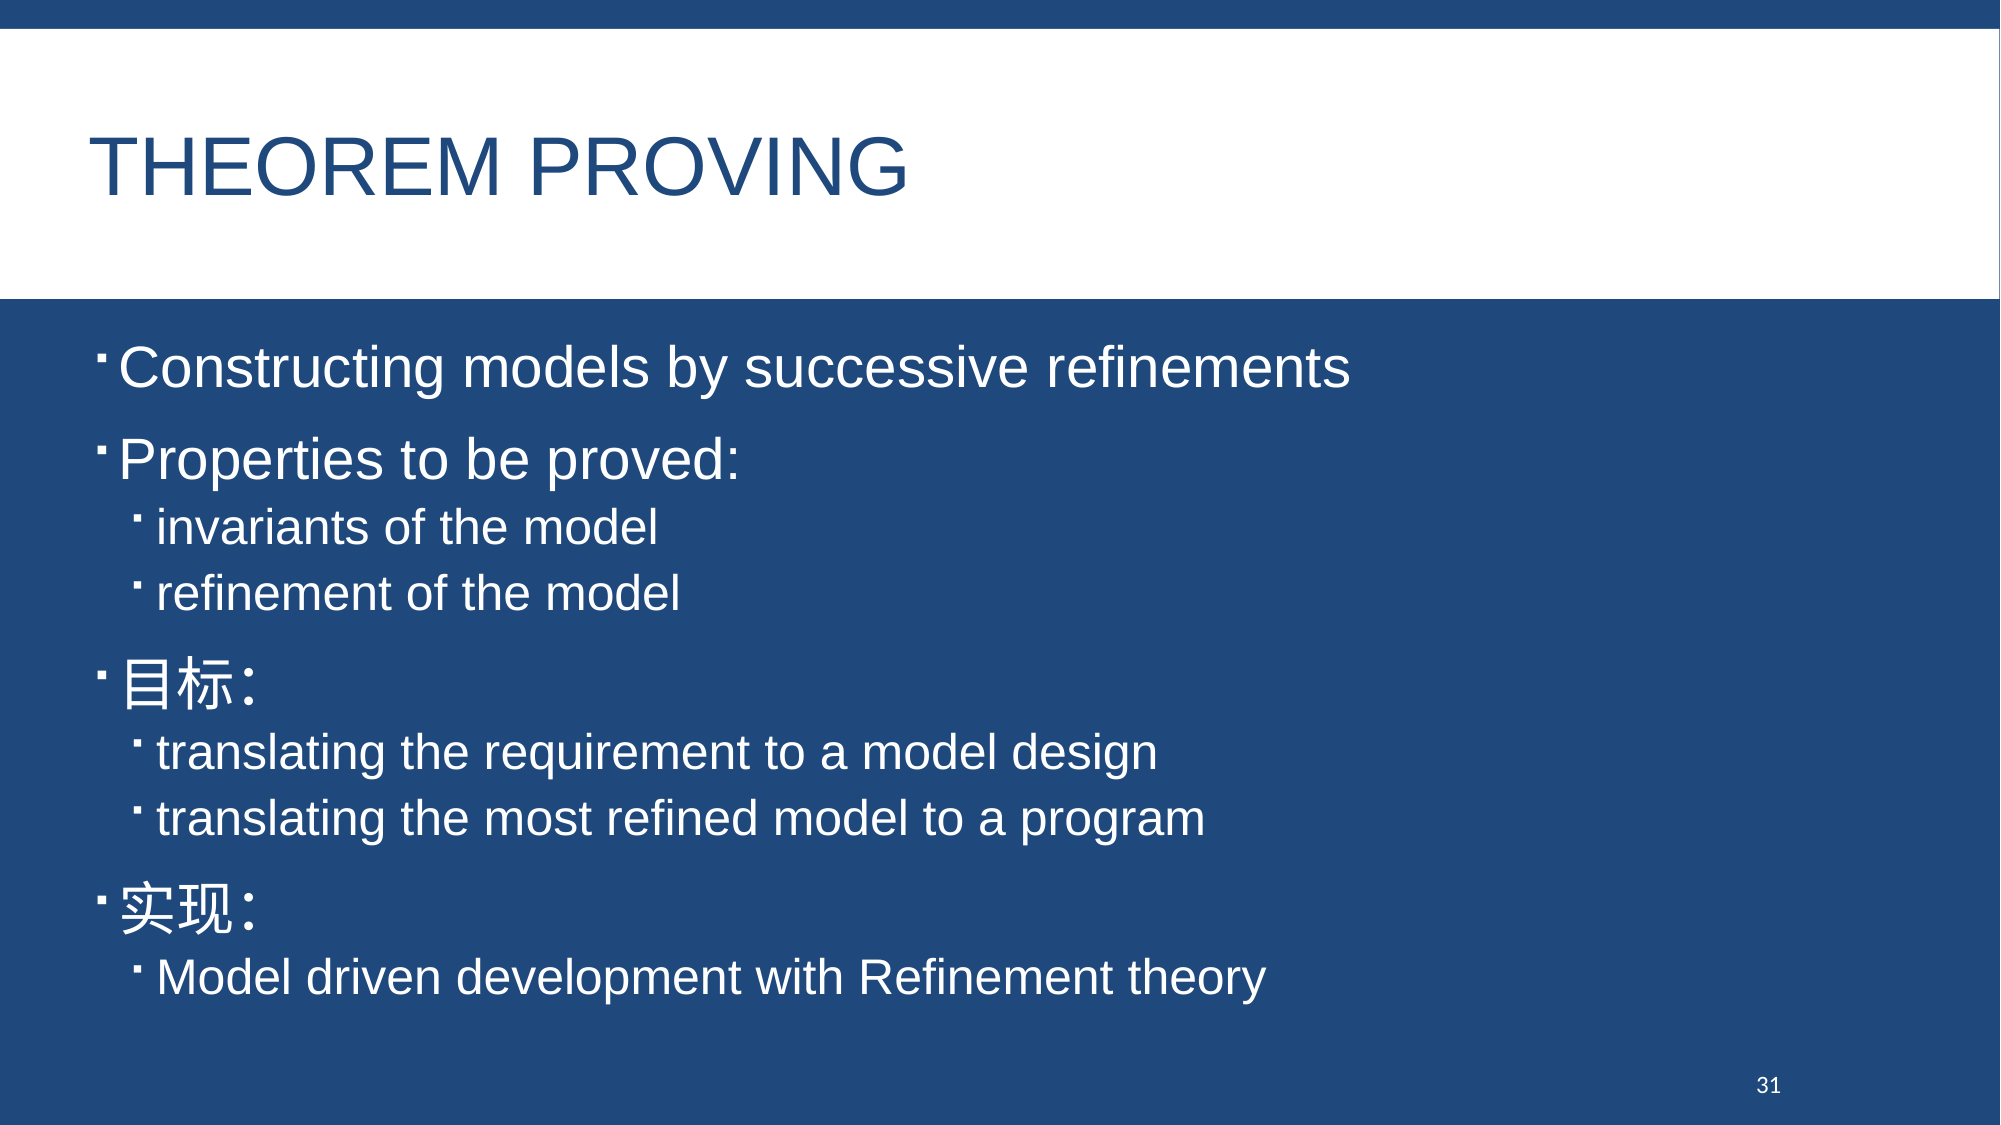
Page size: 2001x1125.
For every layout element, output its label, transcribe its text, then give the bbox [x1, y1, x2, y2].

slide_number 31 [1748, 1053, 1924, 1114]
title Theorem proving [73, 46, 1924, 295]
list Constructing models by successive refinements Properties to be proved: invariants of the model refinement of the model 目标： translating the requirement to a model design translating the most refined model to a program 实现： Model driven development with Refinement theory [73, 329, 1924, 1020]
